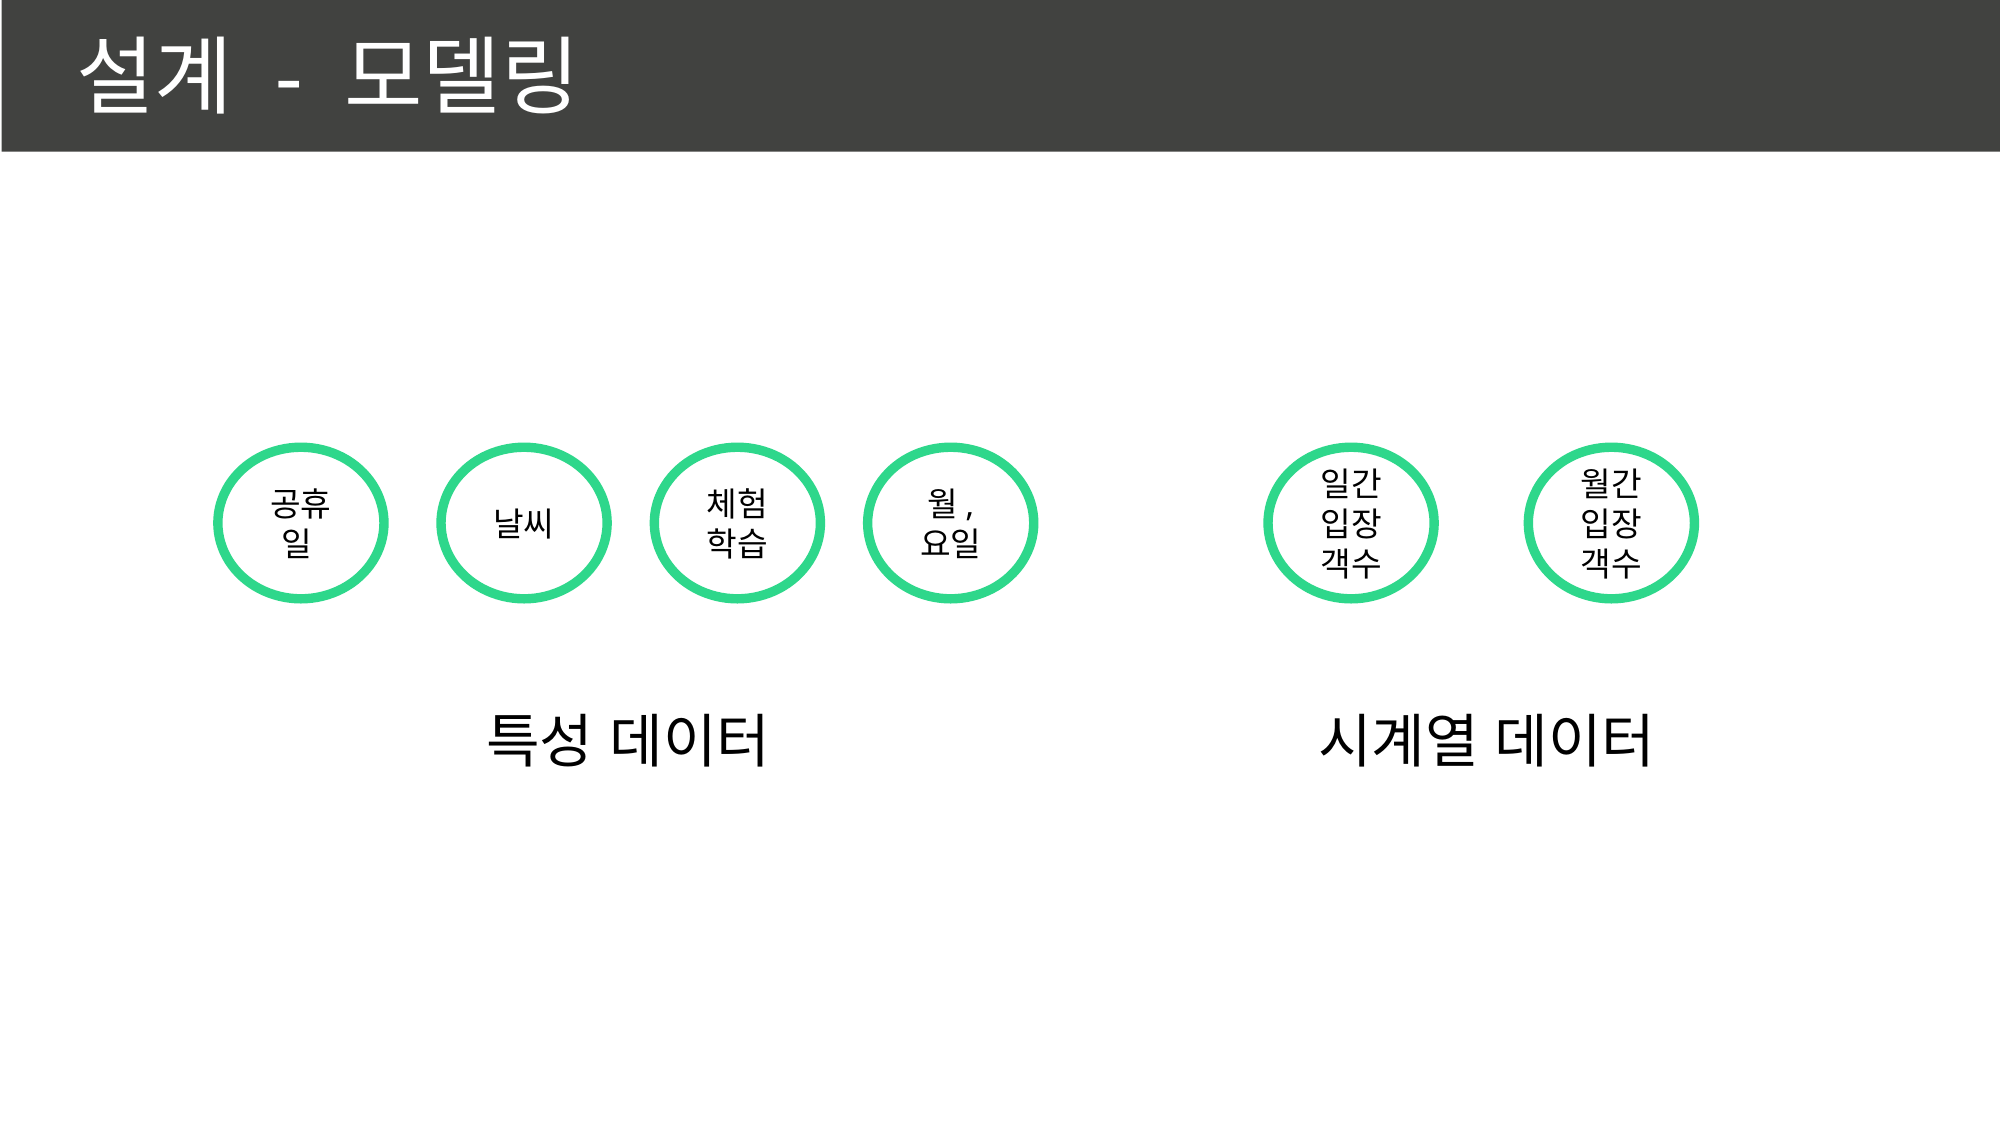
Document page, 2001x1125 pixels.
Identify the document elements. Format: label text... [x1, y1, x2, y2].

text_box 월, 요일 [866, 446, 1035, 600]
text_box 시계열 데이터 [1254, 696, 1719, 782]
text_box 설계 - 모델링 [61, 26, 1656, 134]
text_box 특성 데이터 [281, 696, 976, 782]
text_box [1, 0, 2000, 152]
text_box 날씨 [439, 446, 609, 600]
text_box 월간 입장객수 [1527, 446, 1696, 600]
text_box 체험 학습 [653, 446, 822, 600]
text_box 공휴일 [216, 446, 386, 600]
text_box 일간 입장객수 [1266, 446, 1436, 600]
